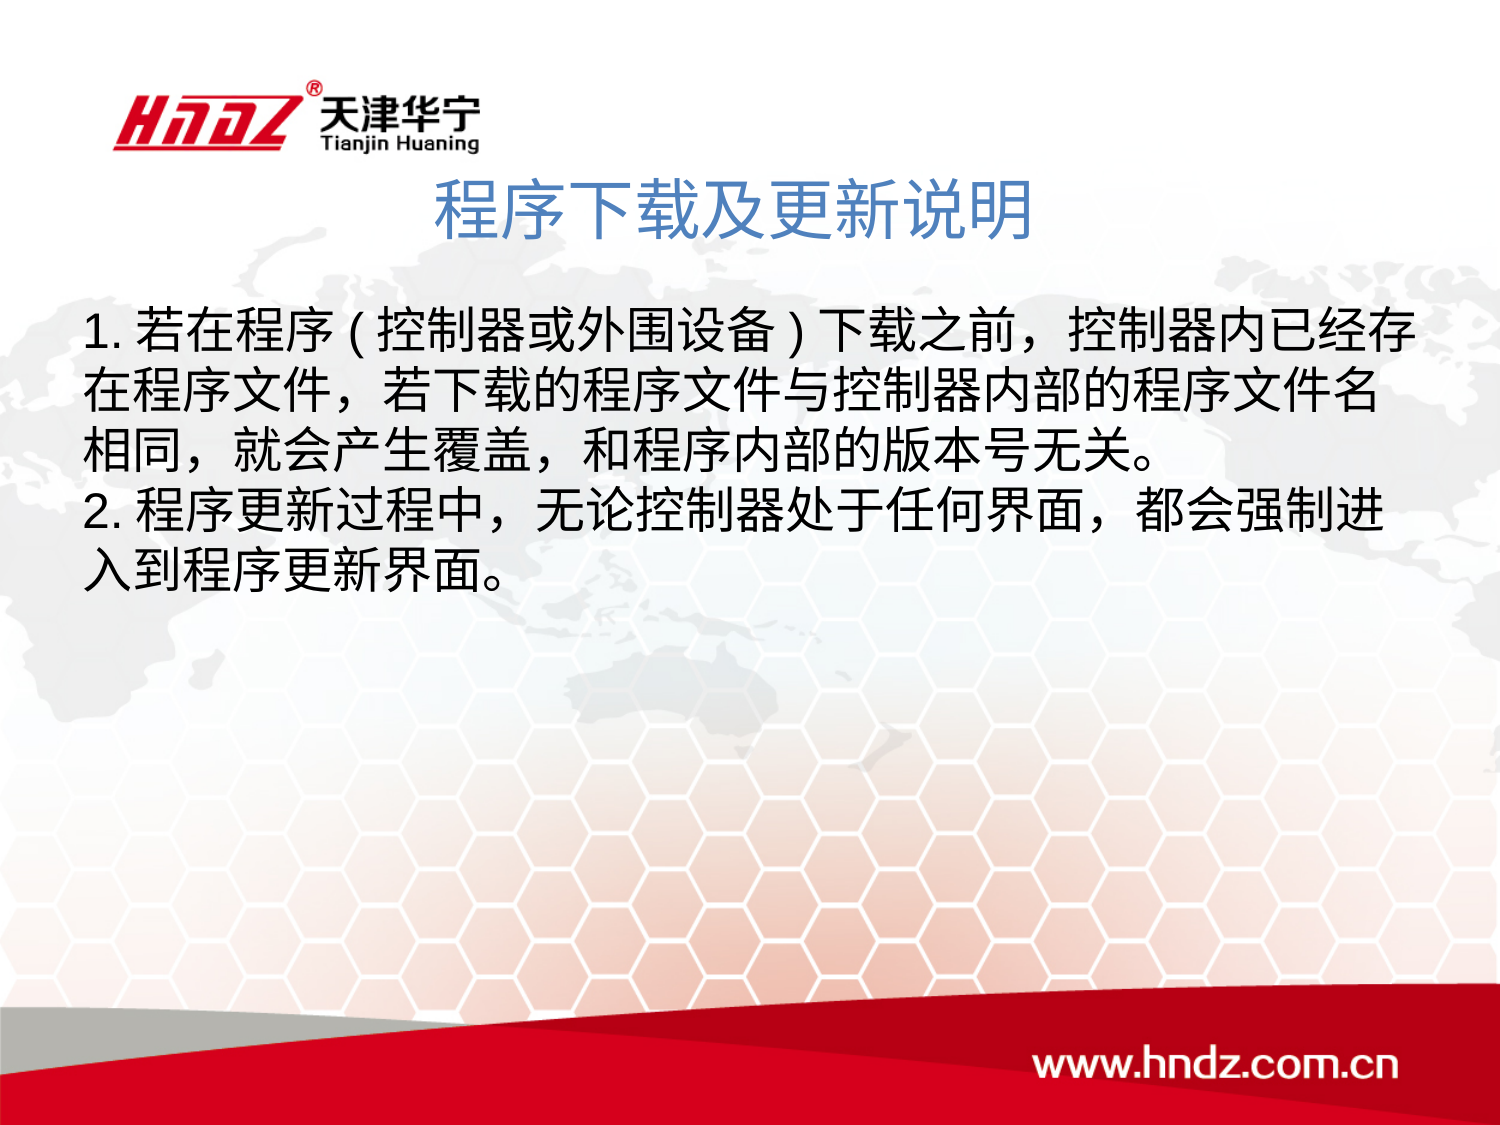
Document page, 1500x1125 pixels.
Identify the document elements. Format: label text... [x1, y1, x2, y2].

text_box 程序下载及更新说明 [419, 160, 1272, 256]
picture [0, 0, 1500, 1125]
text_box 1.若在程序(控制器或外围设备)下载之前，控制器内已经存在程序文件，若下载的程序文件与控制器内部的程序文件名相同，就会产生覆盖，和程序内部的版本号无关。 2.程序更新过程中，无论控制器处于任何界面，都会强制进入到程序更新界面。 [67, 290, 1433, 726]
